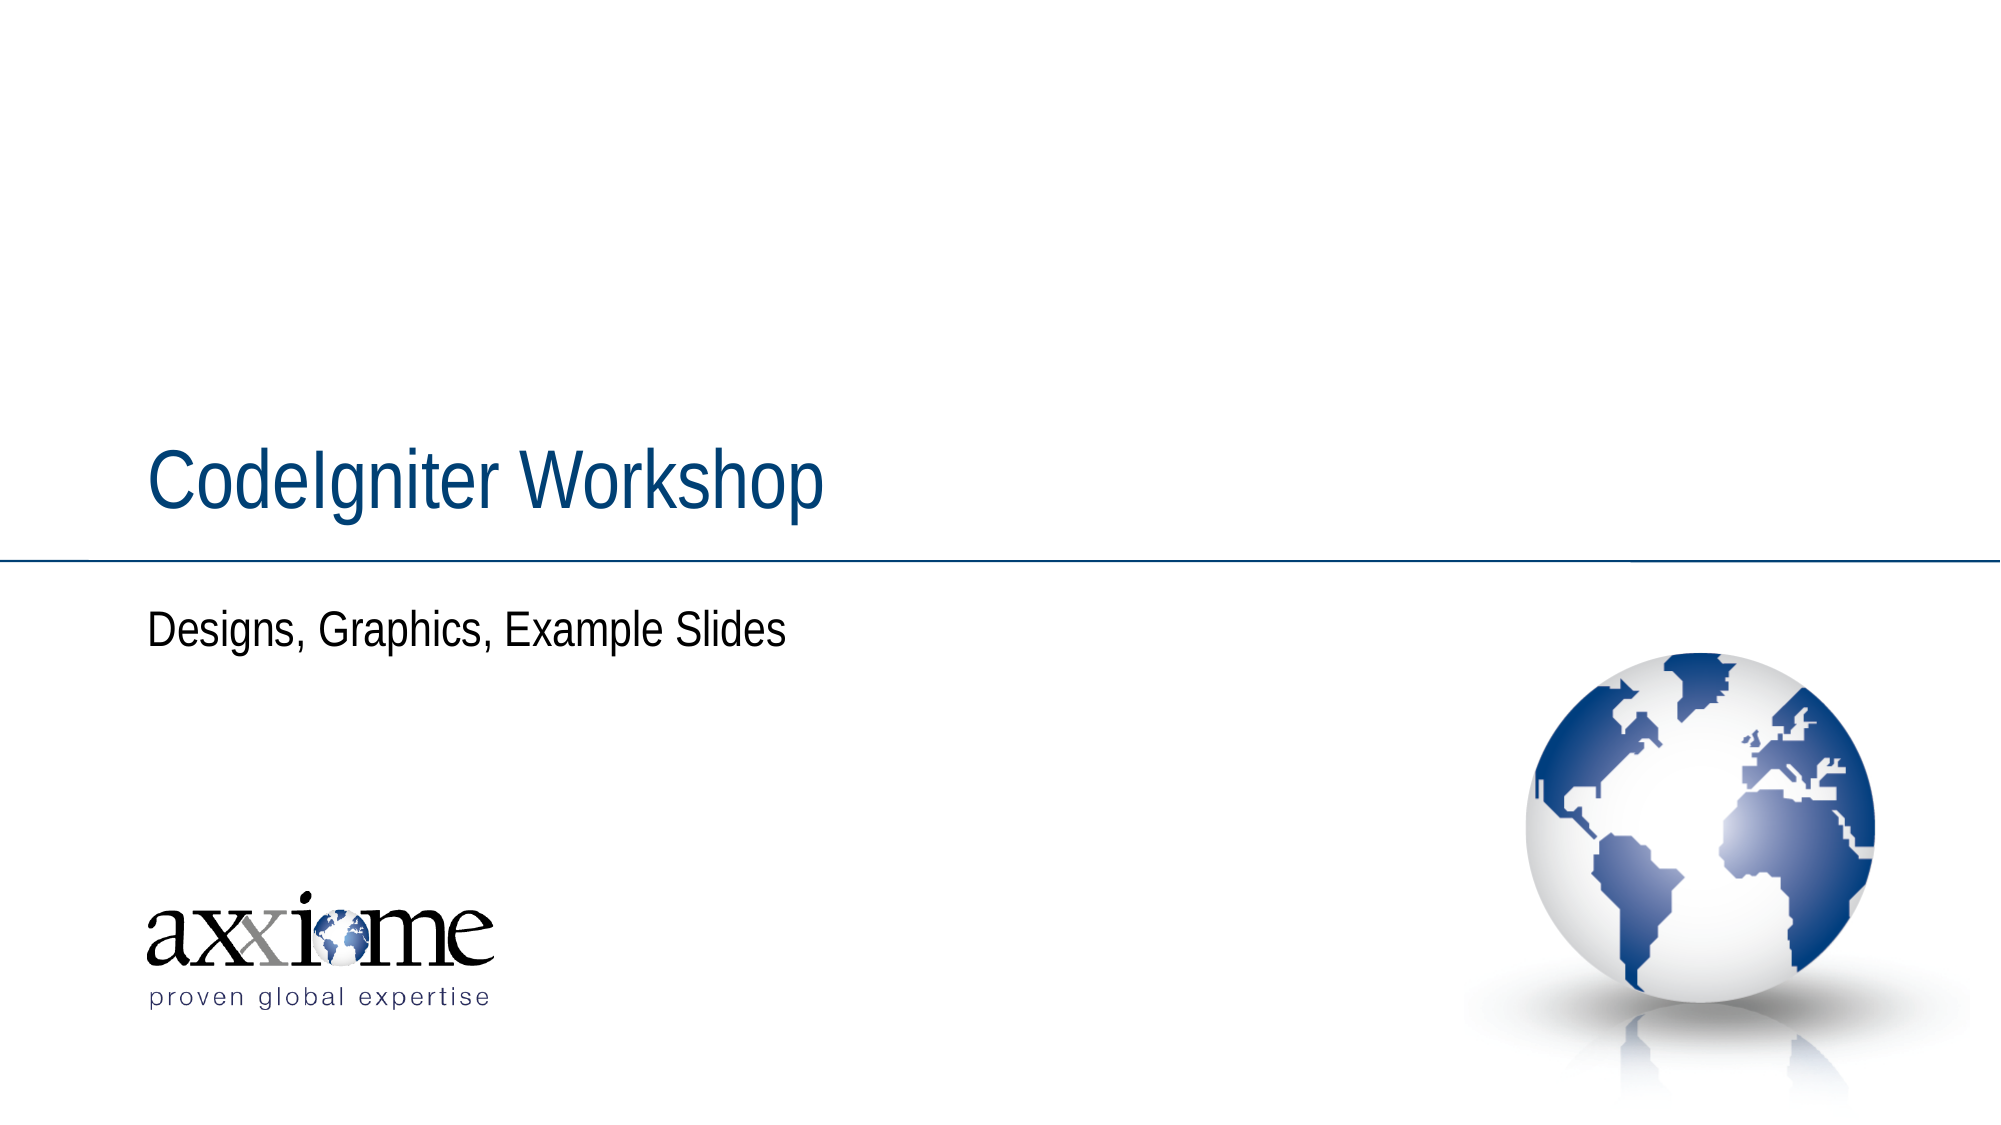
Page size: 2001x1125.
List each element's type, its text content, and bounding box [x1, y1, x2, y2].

title CodeIgniter Workshop [147, 277, 1530, 526]
picture [147, 891, 494, 1010]
list Designs, Graphics, Example Slides [147, 602, 1530, 733]
picture [1464, 631, 1970, 1124]
